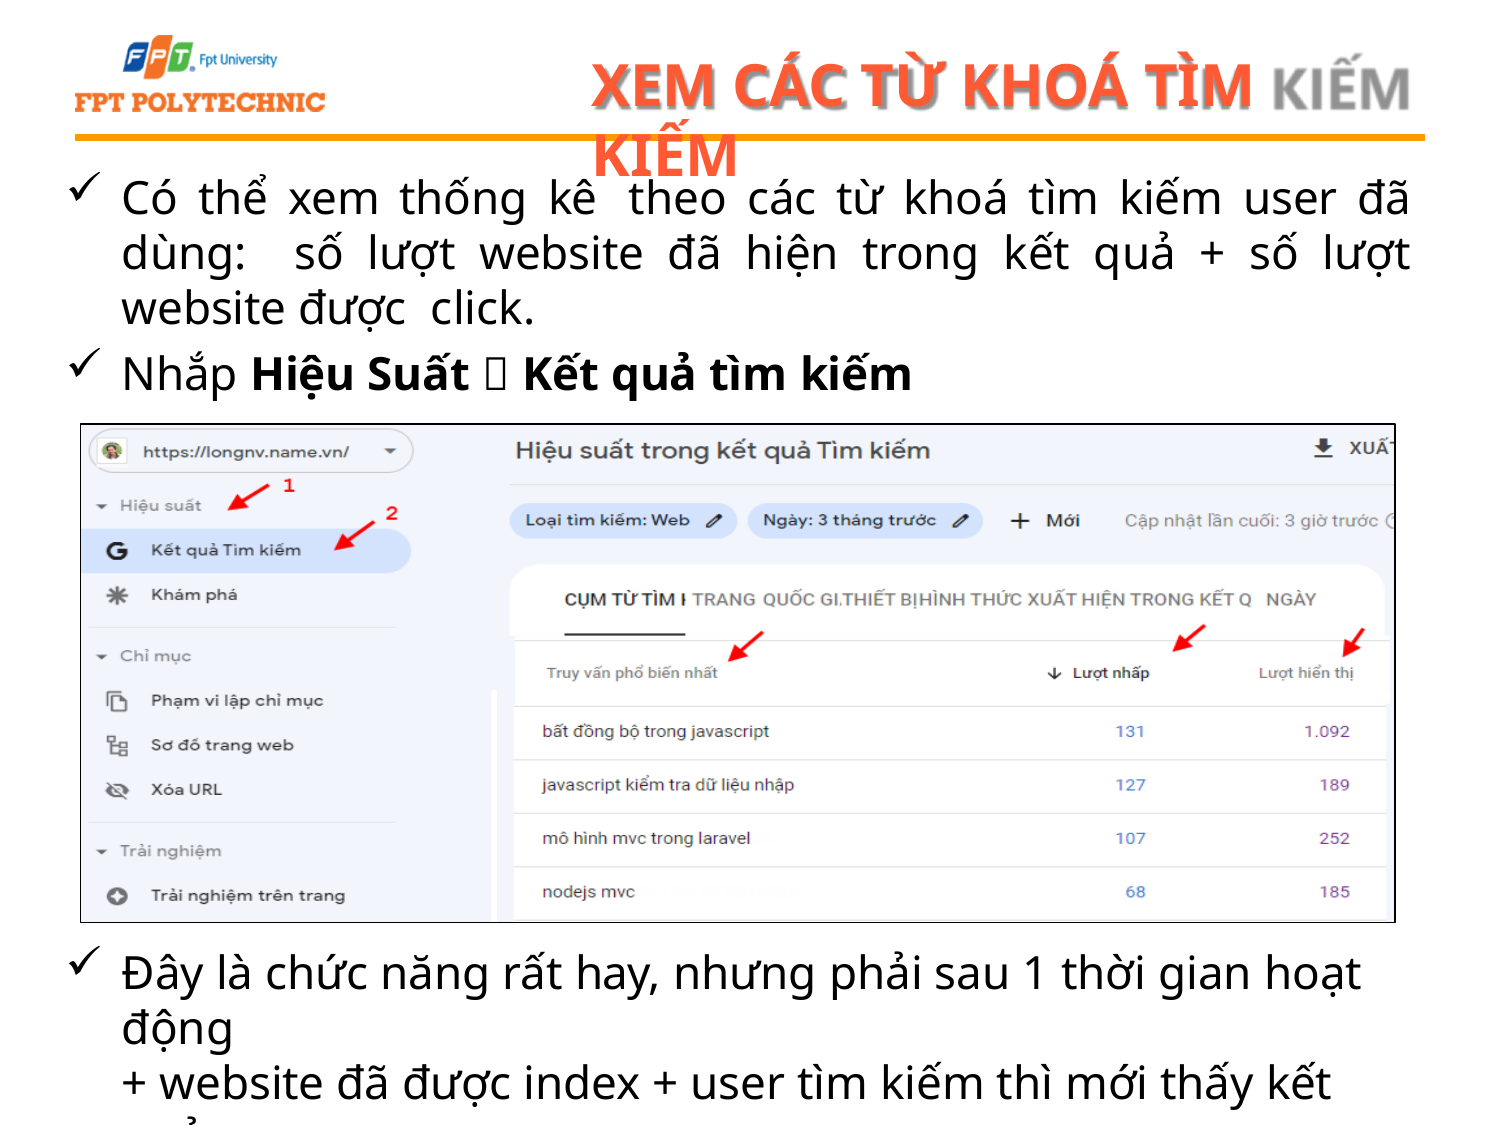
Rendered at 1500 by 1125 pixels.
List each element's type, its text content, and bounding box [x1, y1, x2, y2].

picture [75, 35, 325, 112]
text_box Có thể xem thống kê theo các từ khoá tìm kiếm user đã dùng: số lượt website đã hiện trong kết quả + số lượt website được click. Nhắp Hiệu Suất  Kết quả tìm kiếm [63, 166, 1413, 400]
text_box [79, 423, 1396, 924]
text_box Đây là chức năng rất hay, nhưng phải sau 1 thời gian hoạt động + website đã được index + user tìm kiếm thì mới thấy kết quả [63, 941, 1412, 1125]
picture [555, 30, 1451, 161]
